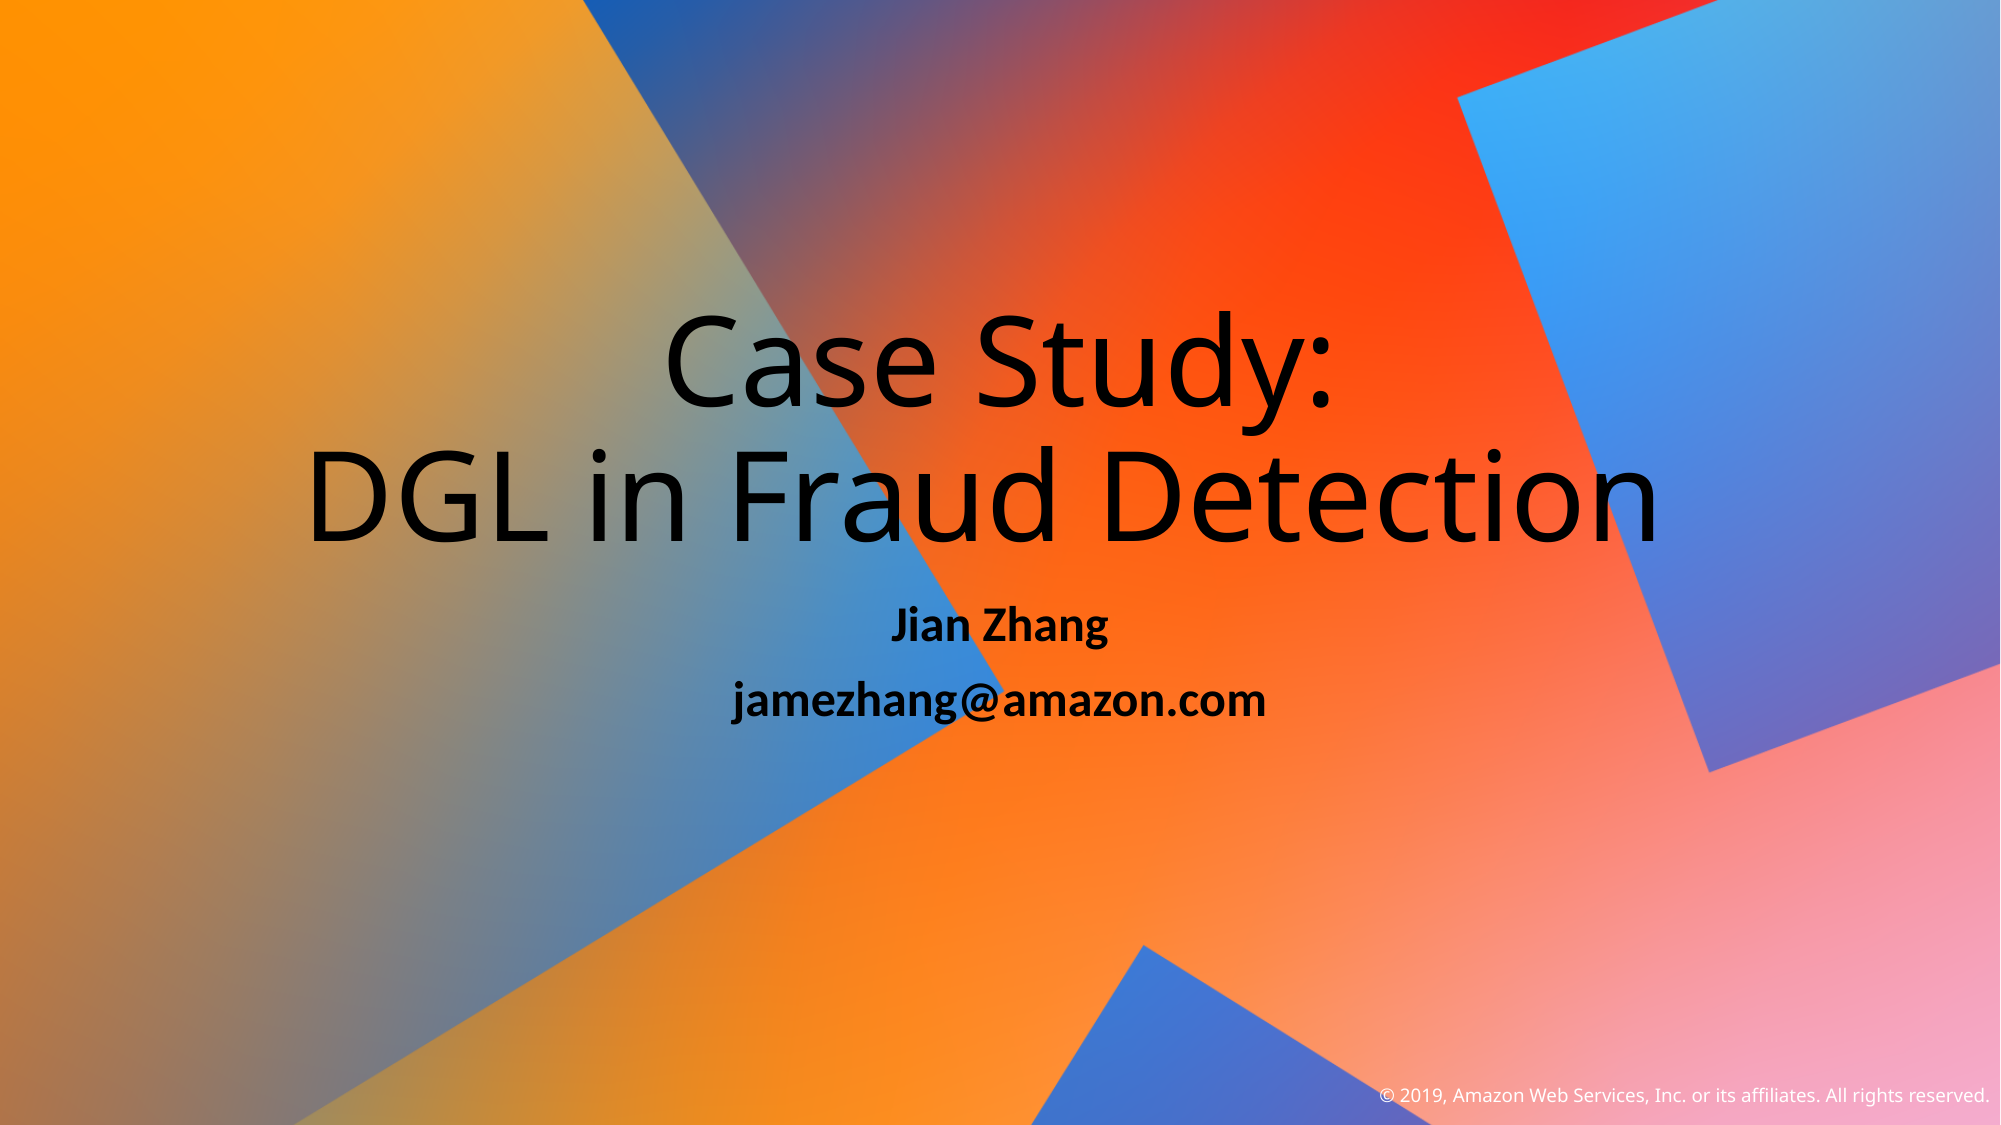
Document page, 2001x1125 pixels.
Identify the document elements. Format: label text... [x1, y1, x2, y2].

picture [0, 0, 2001, 1125]
title Case Study: DGL in Fraud Detection [249, 184, 1750, 576]
subtitle Jian Zhang jamezhang@amazon.com [249, 590, 1750, 863]
